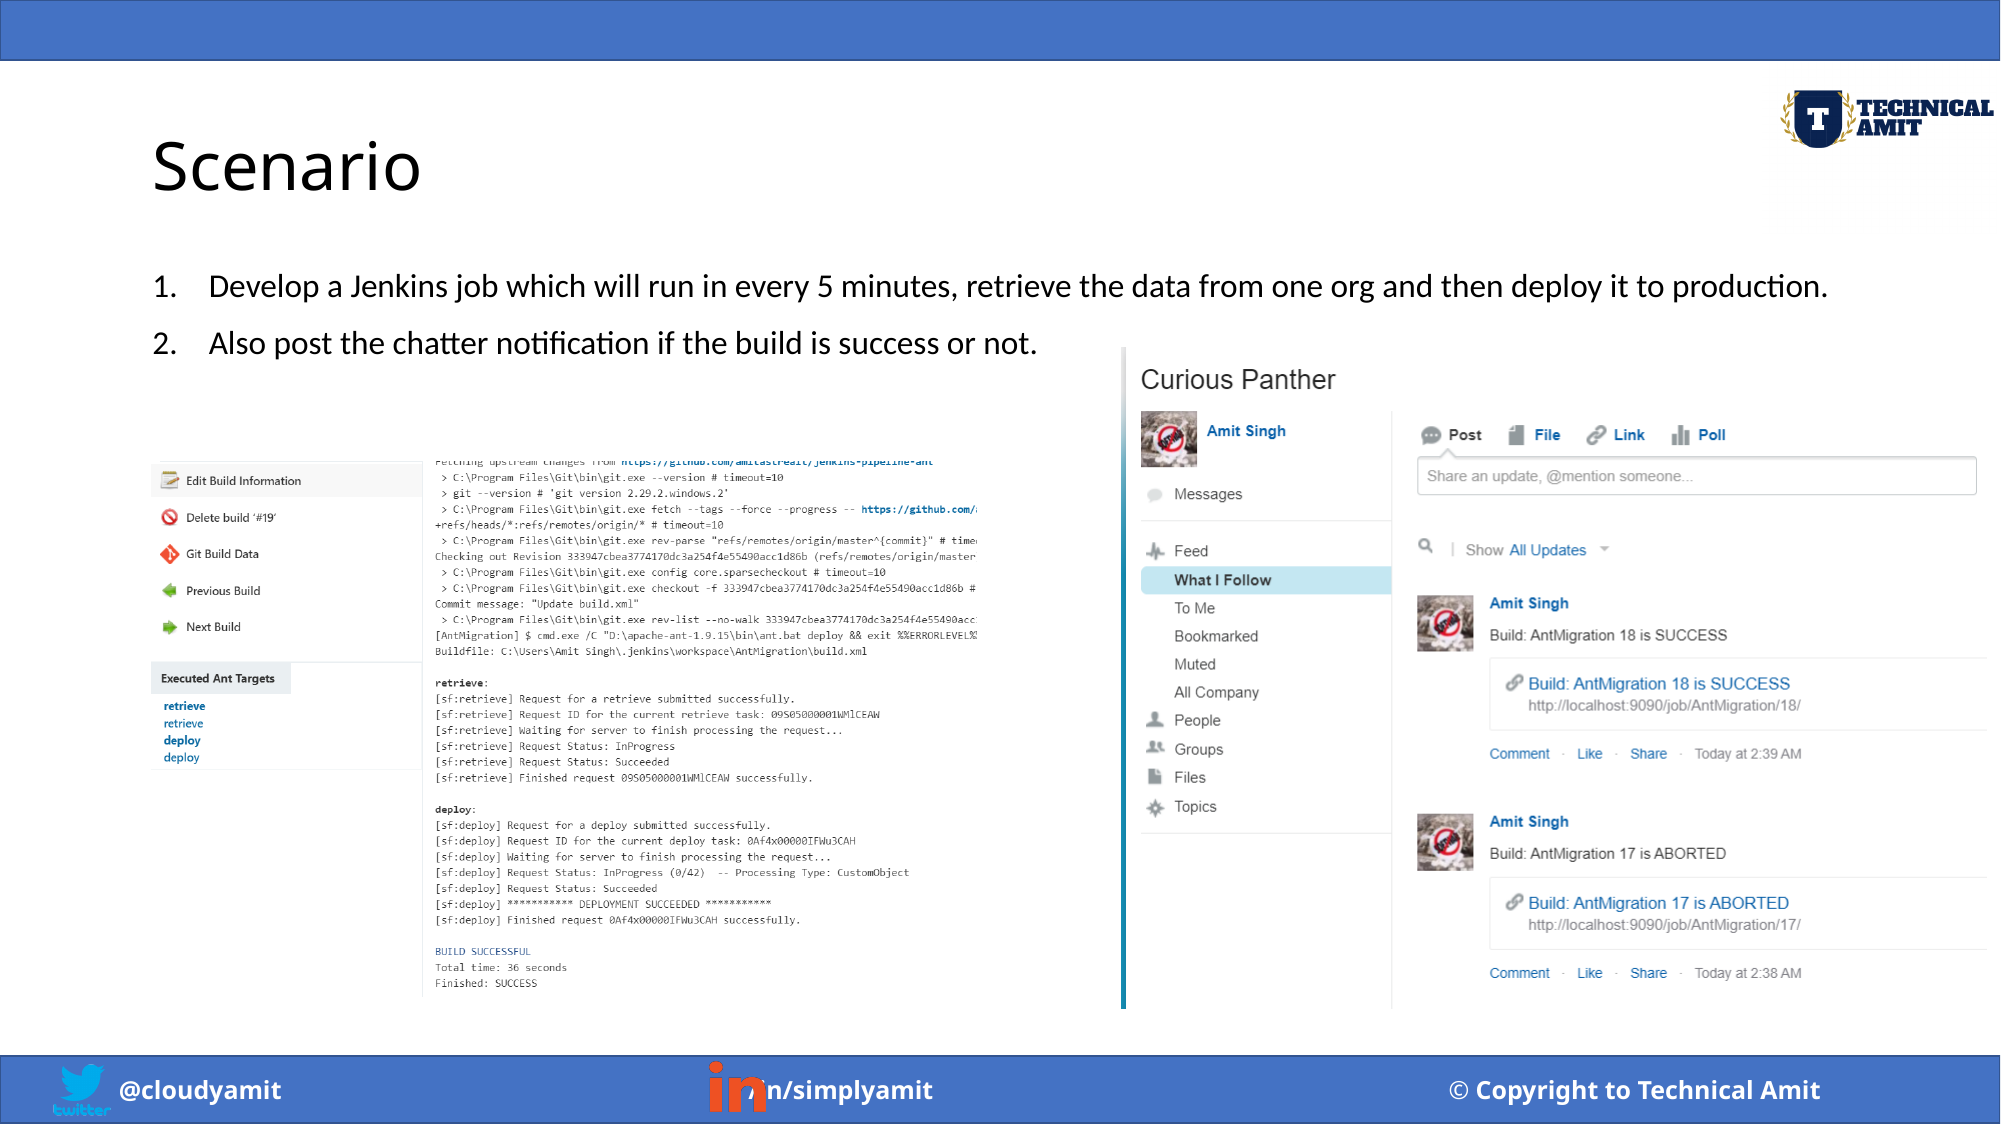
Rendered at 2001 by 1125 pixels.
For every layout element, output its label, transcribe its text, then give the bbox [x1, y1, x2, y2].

picture [709, 1061, 766, 1112]
title Scenario [137, 59, 1863, 261]
picture [1121, 347, 1987, 1009]
list Develop a Jenkins job which will run in every 5 minutes, retrieve the data from one org and then deploy it to production. Also post the chatter notification if the build is success or not. [137, 261, 1863, 976]
picture [47, 1061, 117, 1118]
picture [1863, 61, 1997, 234]
picture [151, 461, 977, 997]
